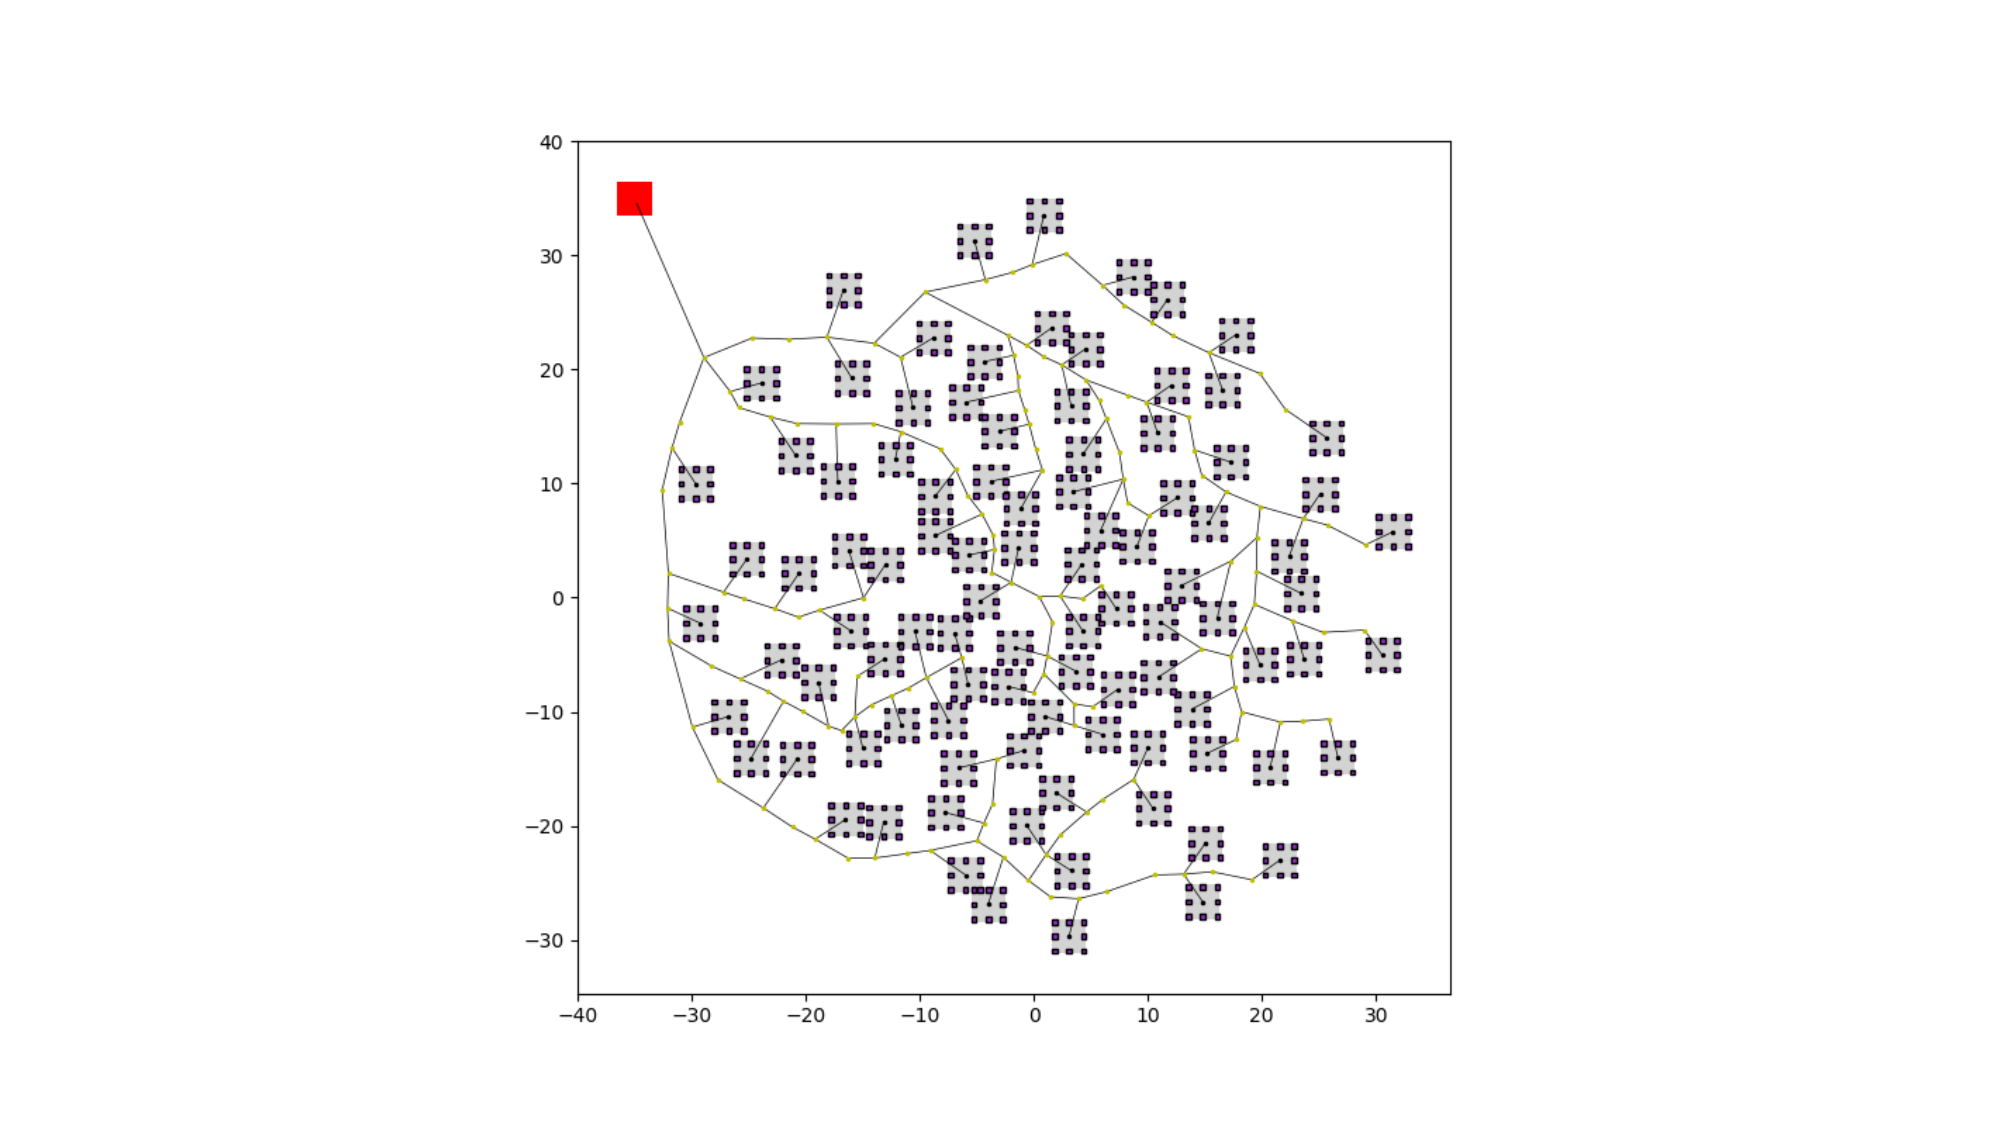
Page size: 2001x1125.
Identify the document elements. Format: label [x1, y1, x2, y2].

picture [437, 0, 1563, 1125]
